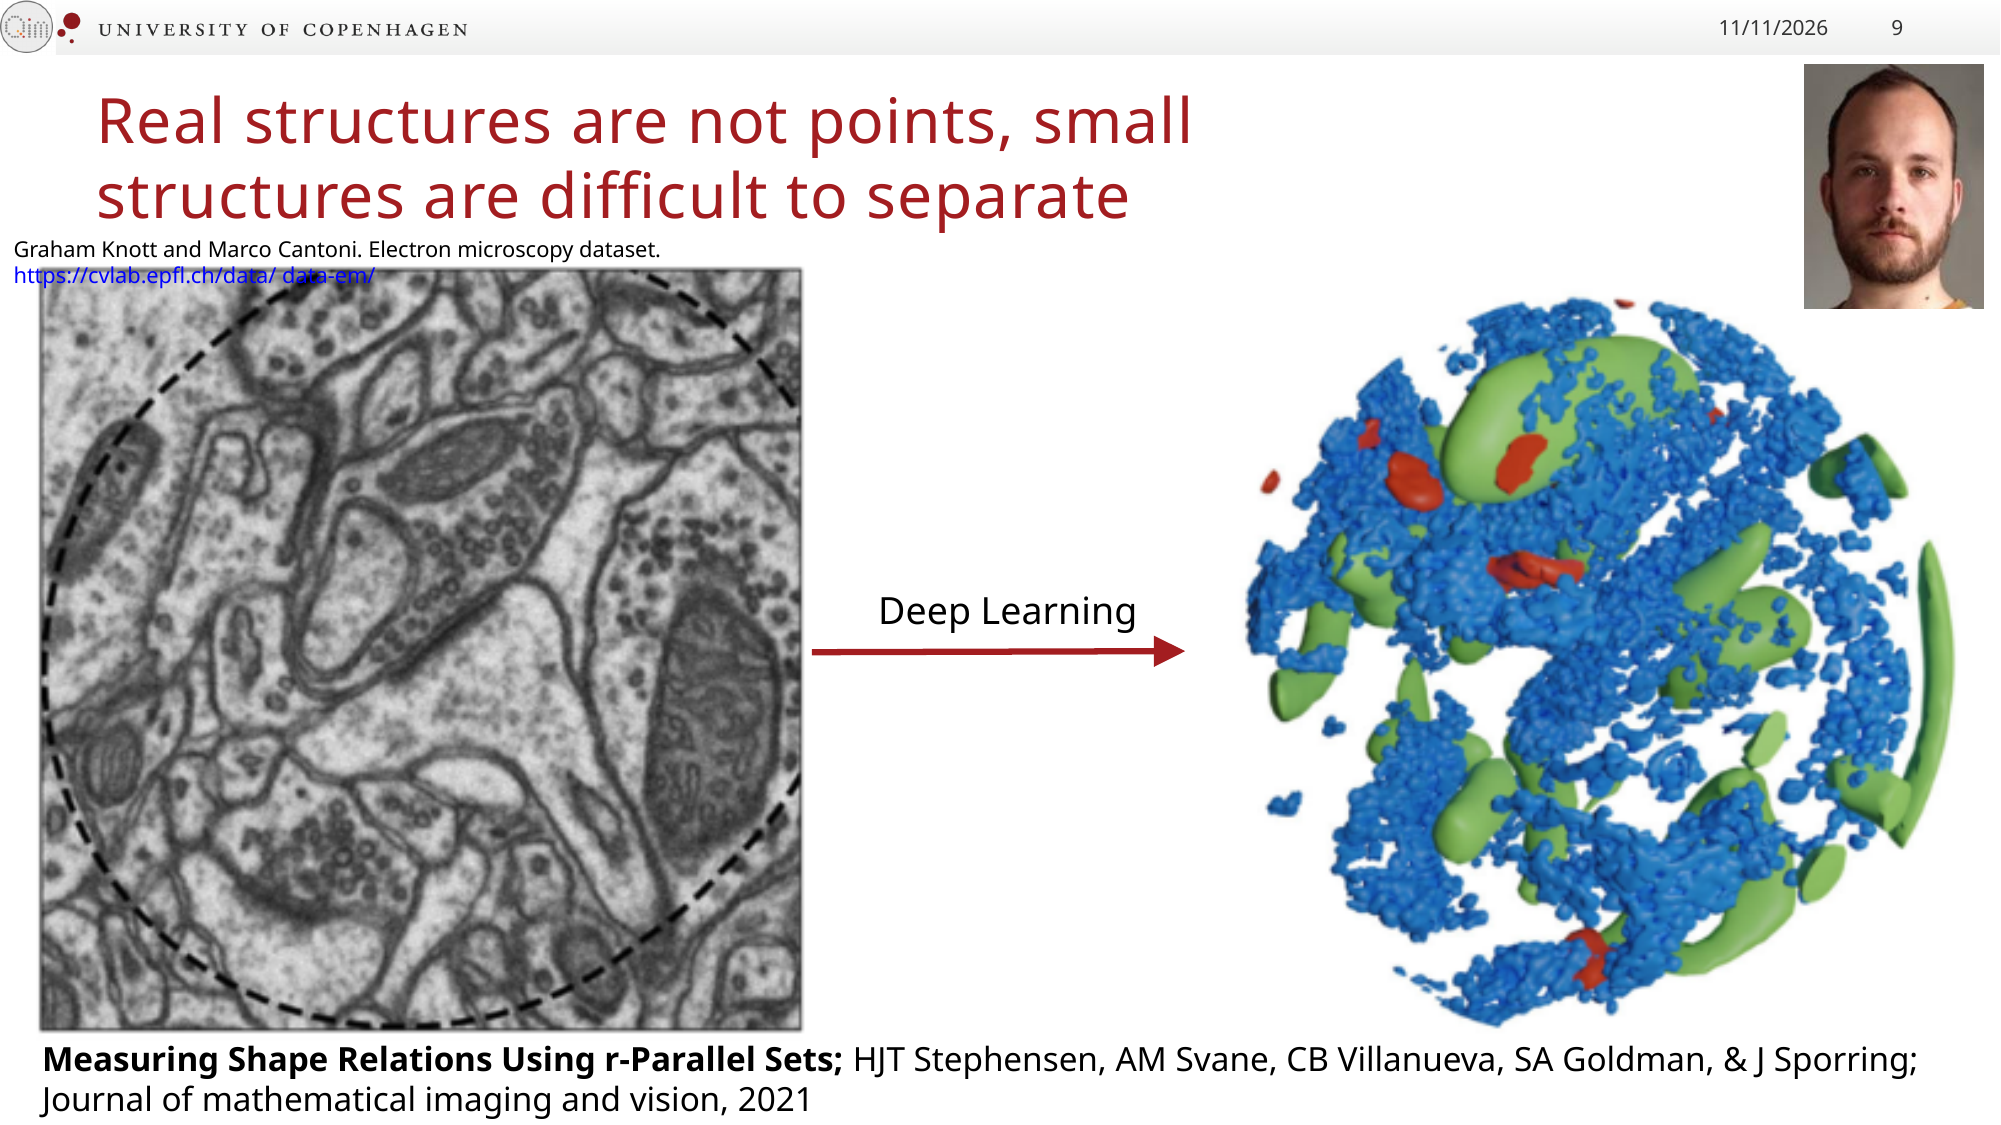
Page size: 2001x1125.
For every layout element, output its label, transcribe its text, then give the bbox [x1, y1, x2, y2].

picture [0, 0, 56, 57]
slide_number 9 [1840, 14, 1904, 43]
picture [1804, 64, 1984, 309]
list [1185, 261, 1990, 1041]
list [35, 263, 812, 1041]
picture [92, 15, 475, 42]
text_box Measuring Shape Relations Using r-Parallel Sets; HJT Stephensen, AM Svane, CB Villanueva, SA Goldman, & J Sporring; Journal of mathematical imaging and vision, 2021 [27, 1030, 1990, 1125]
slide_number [1694, 14, 1829, 43]
title Real structures are not points, small structures are difficult to separate [96, 81, 1463, 224]
text_box Graham Knott and Marco Cantoni. Electron microscopy dataset. https://cvlab.epfl.ch/data/ data-em/ [0, 228, 940, 296]
text_box Deep Learning [863, 580, 1153, 640]
